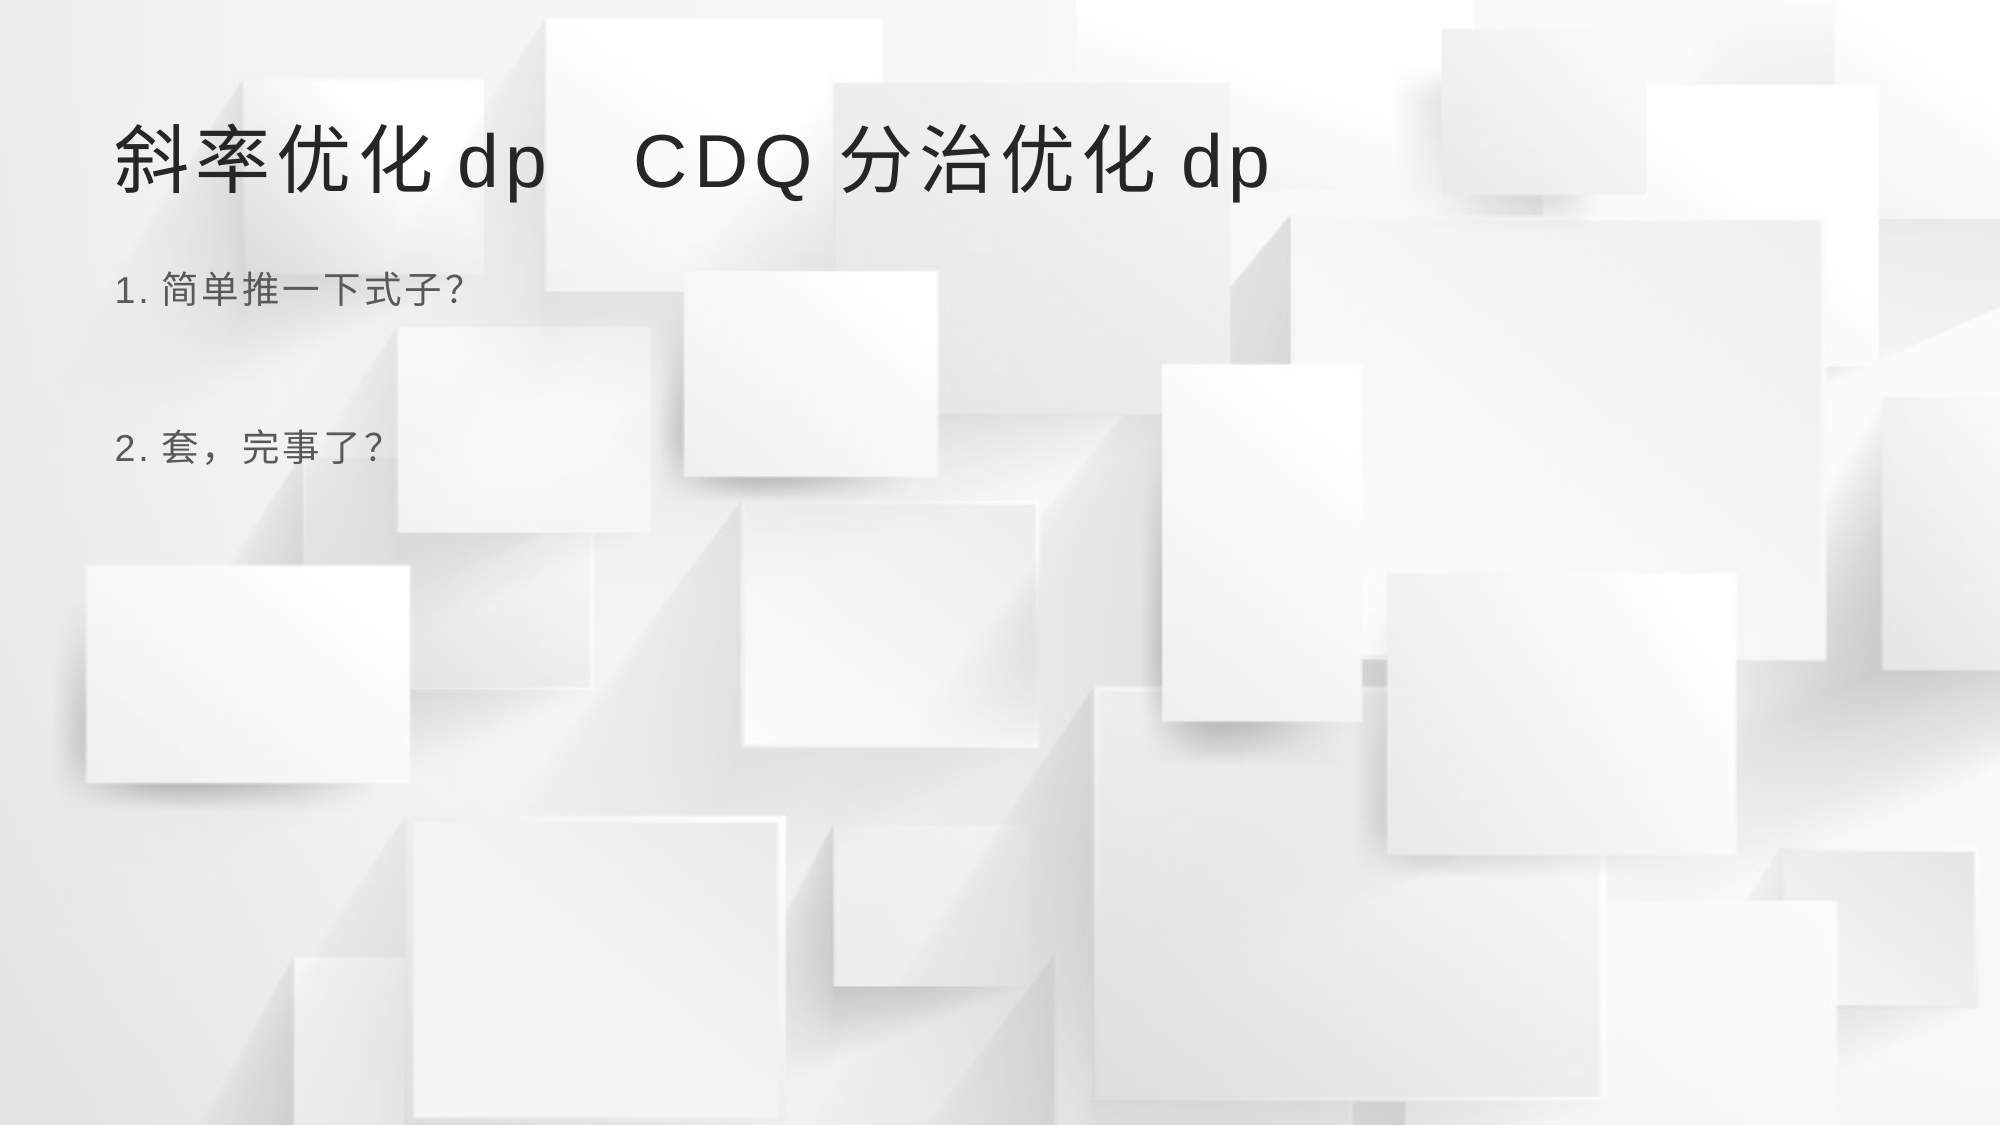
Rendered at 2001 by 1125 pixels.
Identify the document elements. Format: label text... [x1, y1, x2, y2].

list 1.简单推一下式子？ 2.套，完事了？ [99, 244, 1900, 1026]
title 斜率优化dp CDQ分治优化dp [99, 99, 1900, 216]
